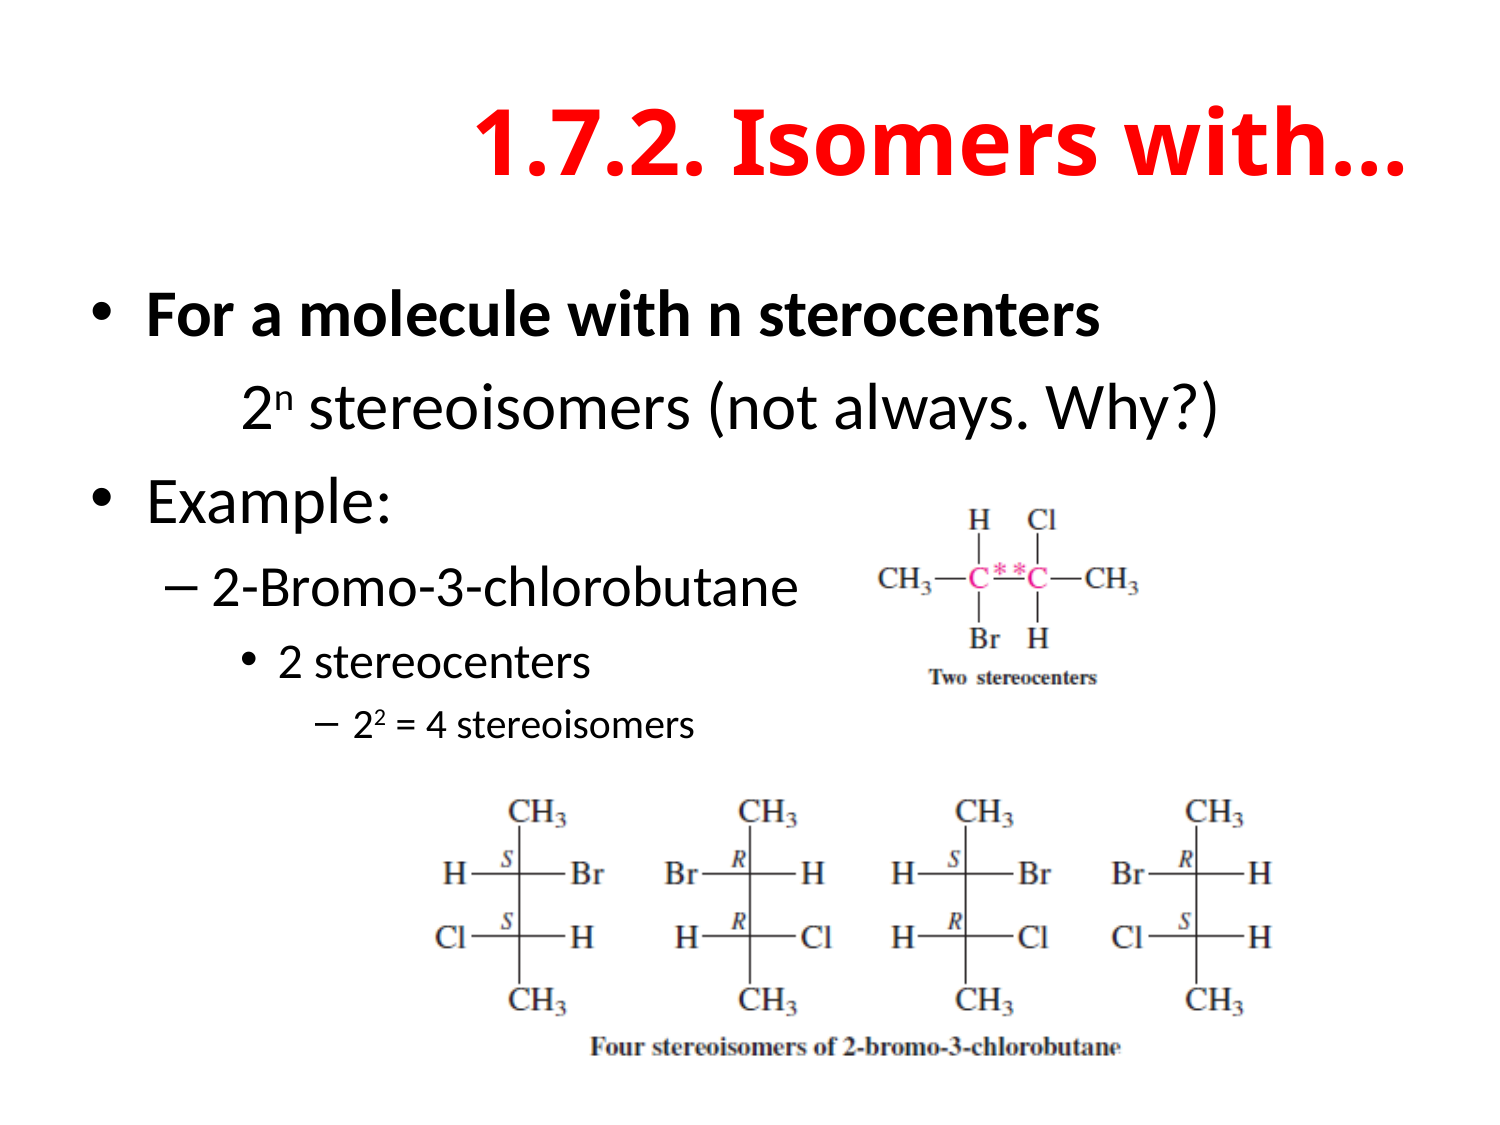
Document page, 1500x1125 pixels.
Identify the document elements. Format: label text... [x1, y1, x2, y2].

picture [849, 487, 1163, 703]
title 1.7.2. Isomers with… [75, 45, 1425, 233]
list For a molecule with n sterocenters 2n stereoisomers (not always. Why?) Example: 2-Bromo-3-chlorobutane 2 stereocenters 22 = 4 stereoisomers [75, 262, 1425, 1005]
picture [424, 749, 1314, 1088]
